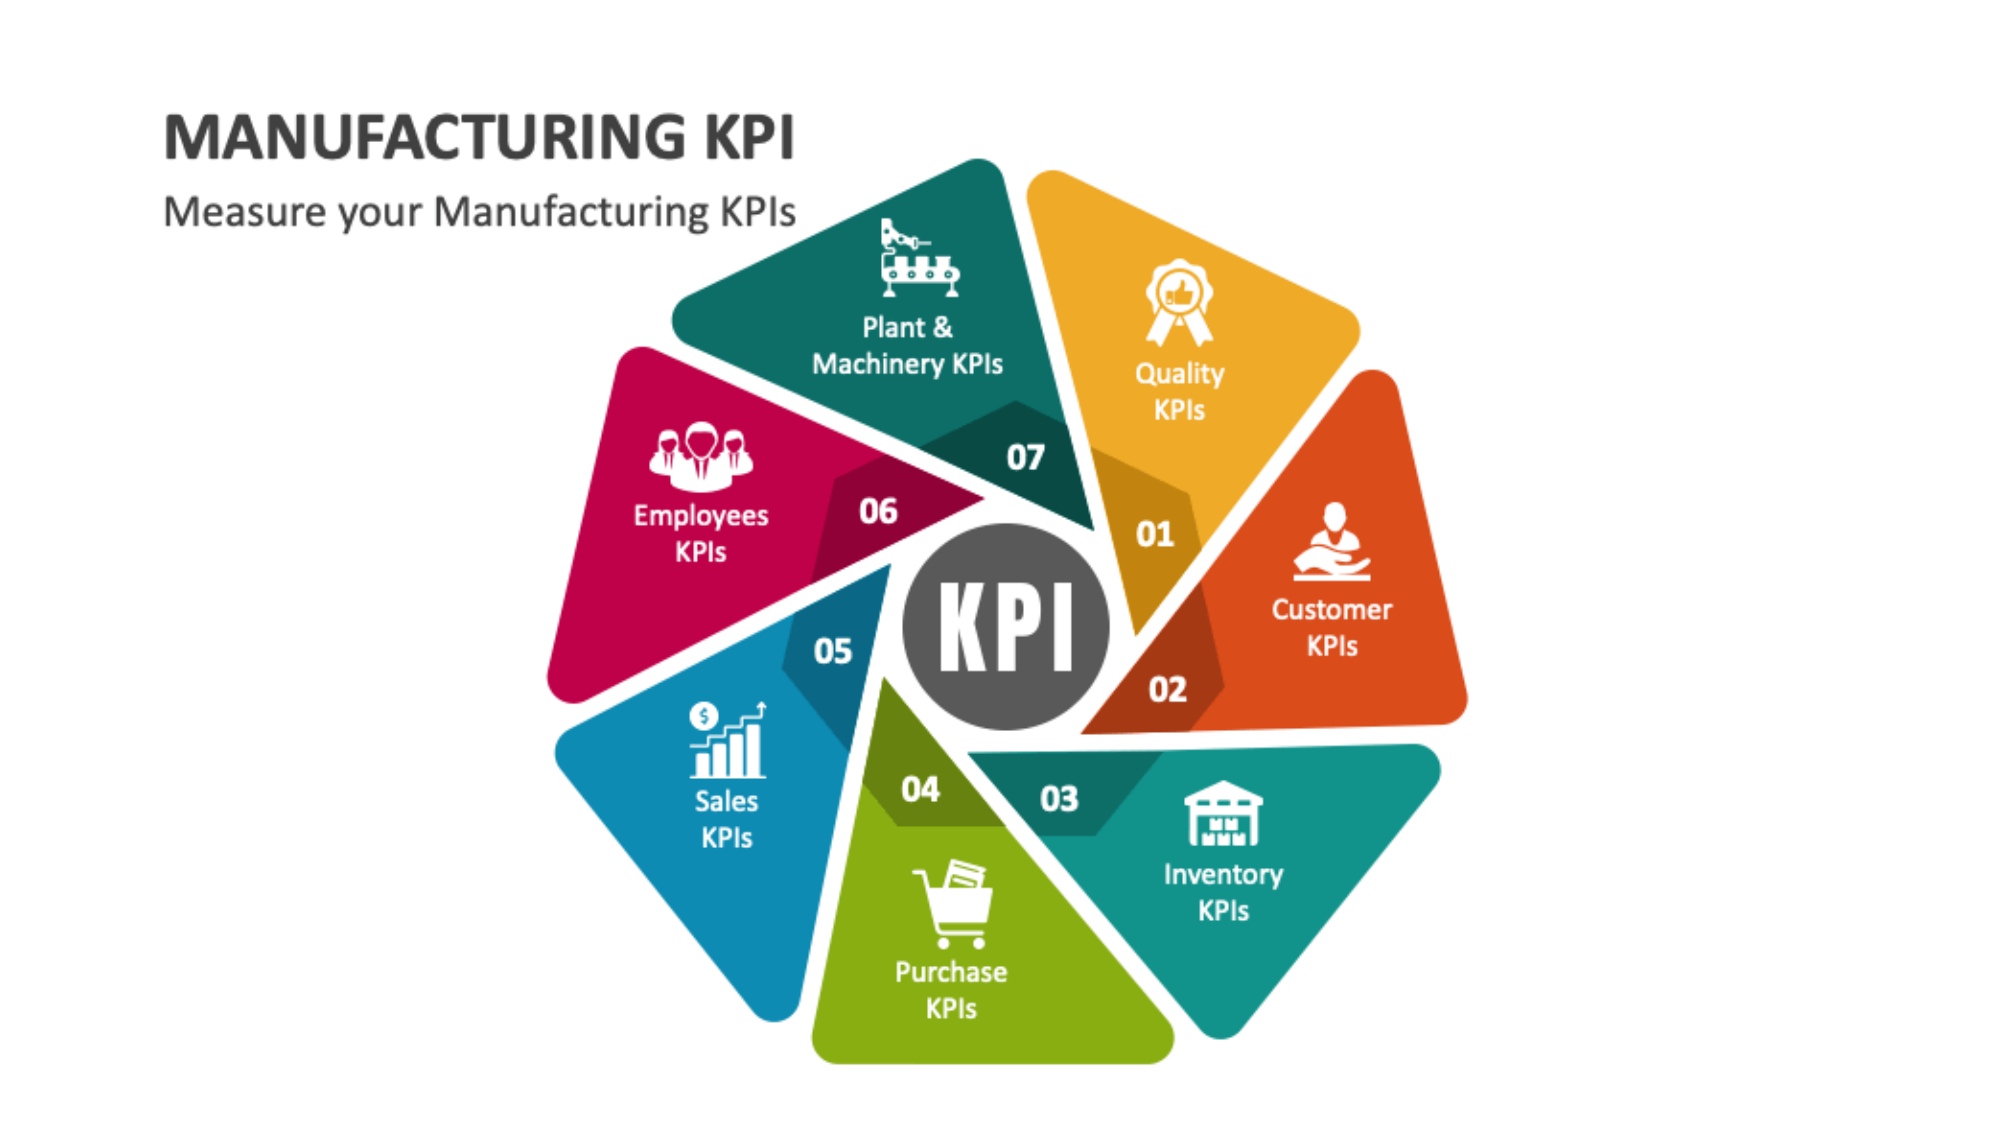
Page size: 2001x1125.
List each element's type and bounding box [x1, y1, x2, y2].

picture [88, 71, 1929, 1107]
